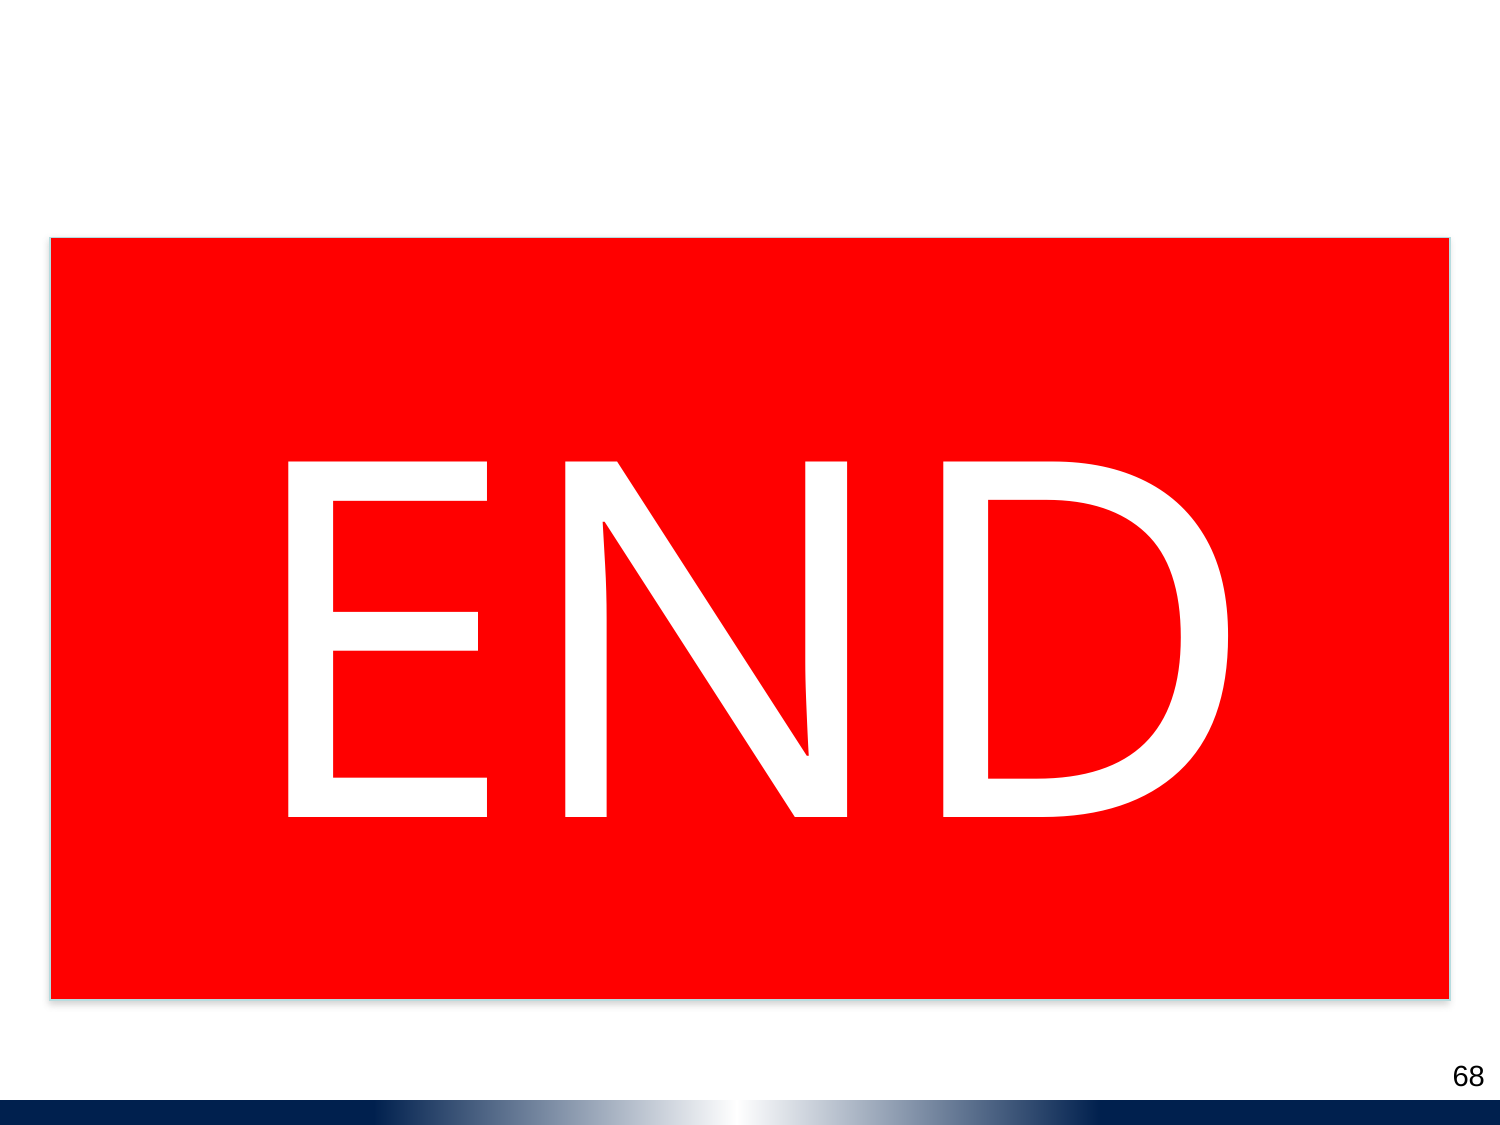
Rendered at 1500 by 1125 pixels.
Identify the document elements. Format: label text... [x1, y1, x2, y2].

slide_number 68 [1149, 1049, 1500, 1125]
text_box END [50, 237, 1450, 1000]
